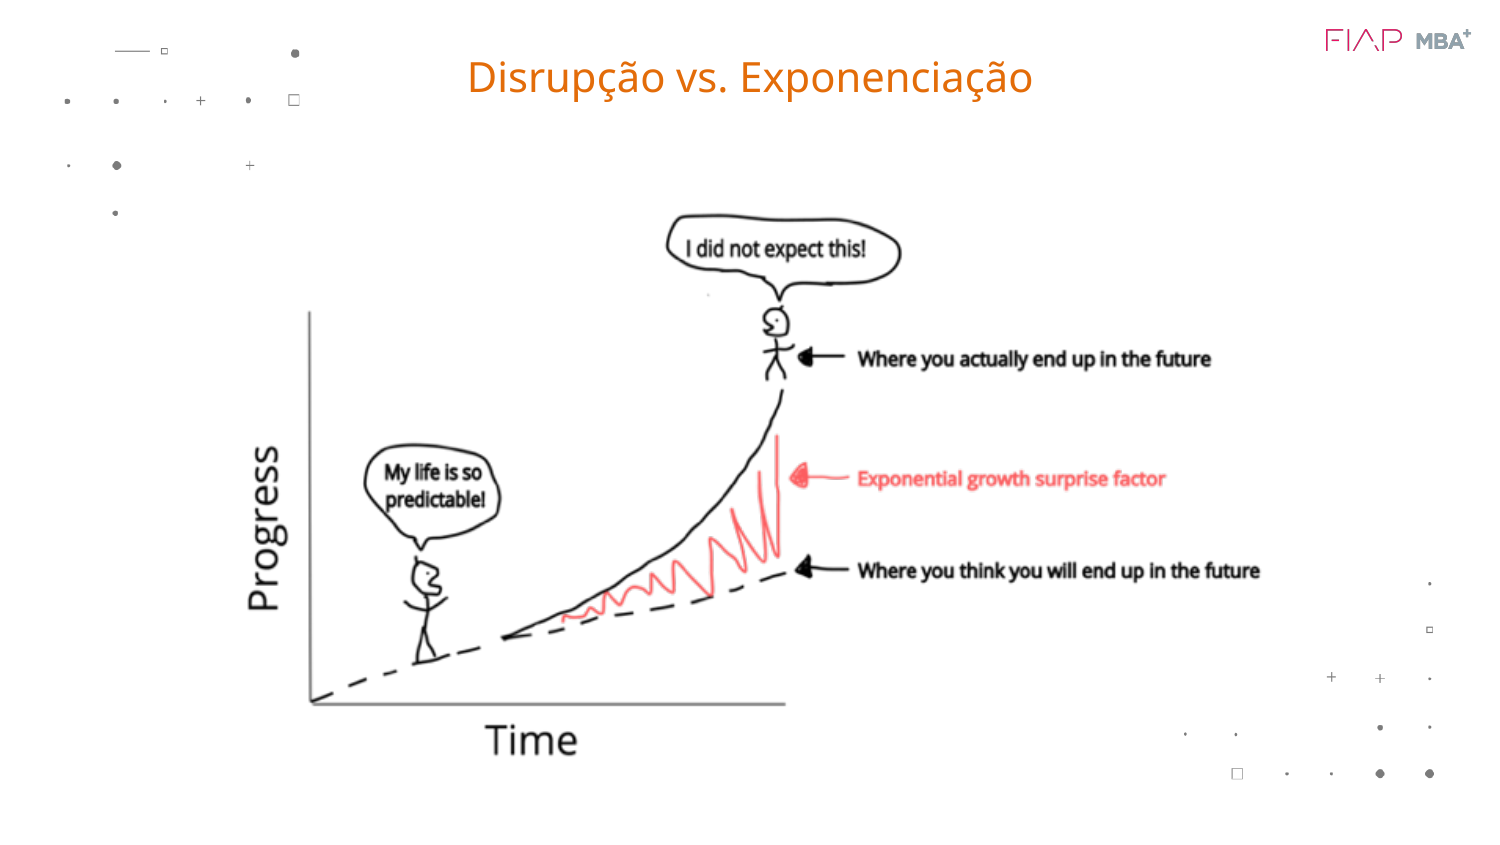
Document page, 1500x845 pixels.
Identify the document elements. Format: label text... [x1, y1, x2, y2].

text_box Disrupção vs. Exponenciação [432, 43, 1068, 109]
picture [0, 0, 1500, 844]
